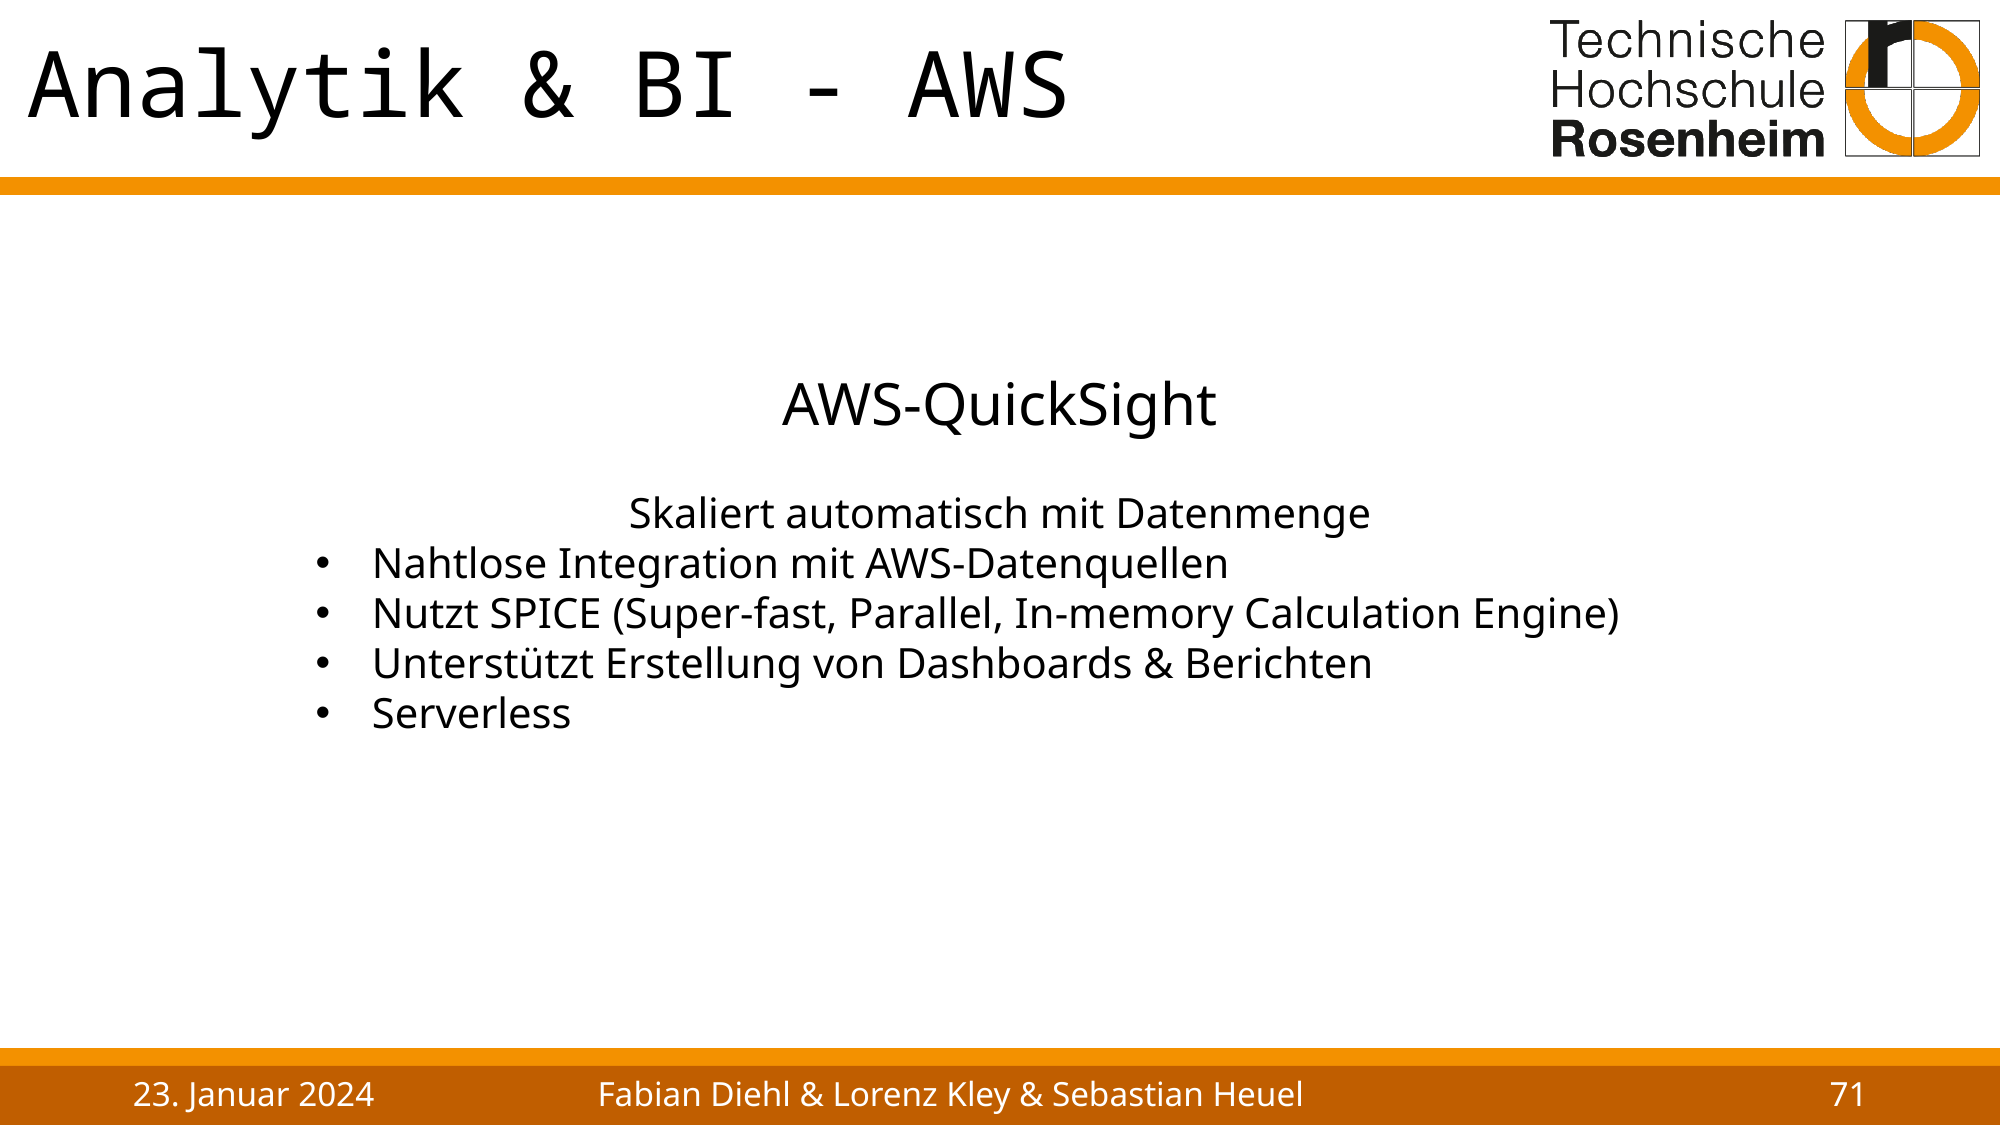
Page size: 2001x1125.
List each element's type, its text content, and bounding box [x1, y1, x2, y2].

picture [1550, 20, 1980, 157]
slide_number 71 [1814, 1065, 1907, 1125]
text_box AWS-QuickSight Skaliert automatisch mit Datenmenge Nahtlose Integration mit AWS-Datenquellen Nutzt SPICE (Super-fast, Parallel, In-memory Calculation Engine) Unterstützt Erstellung von Dashboards & Berichten Serverless [300, 359, 1700, 745]
title Analytik & BI - AWS [11, 11, 1526, 166]
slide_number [118, 1065, 569, 1125]
footer Fabian Diehl & Lorenz Kley & Sebastian Heuel [582, 1065, 1385, 1125]
